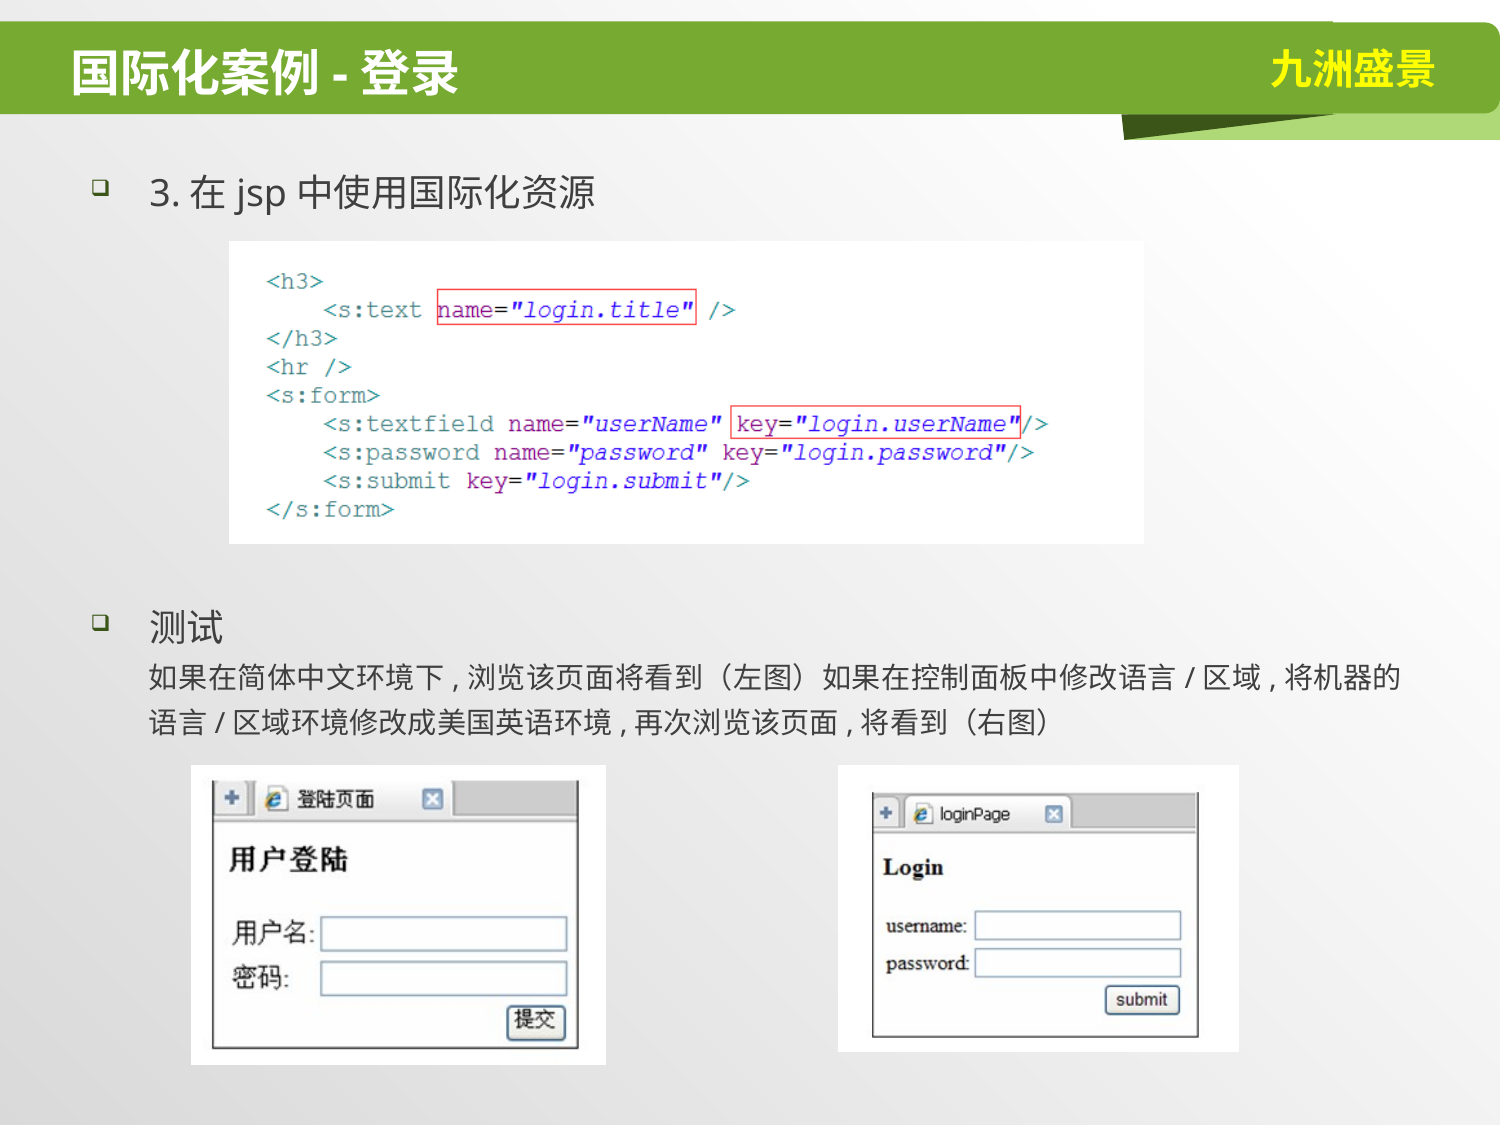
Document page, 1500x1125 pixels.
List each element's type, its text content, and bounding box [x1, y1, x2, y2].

title 国际化案例-登录 [55, 25, 1318, 110]
picture [191, 765, 606, 1065]
picture [229, 241, 1144, 544]
list 3.在jsp中使用国际化资源 测试 如果在简体中文环境下,浏览该页面将看到（左图）如果在控制面板中修改语言/区域,将机器的语言/区域环境修改成美国英语环境,再次浏览该页面,将看到（右图） [75, 157, 1418, 1052]
picture [838, 765, 1239, 1052]
